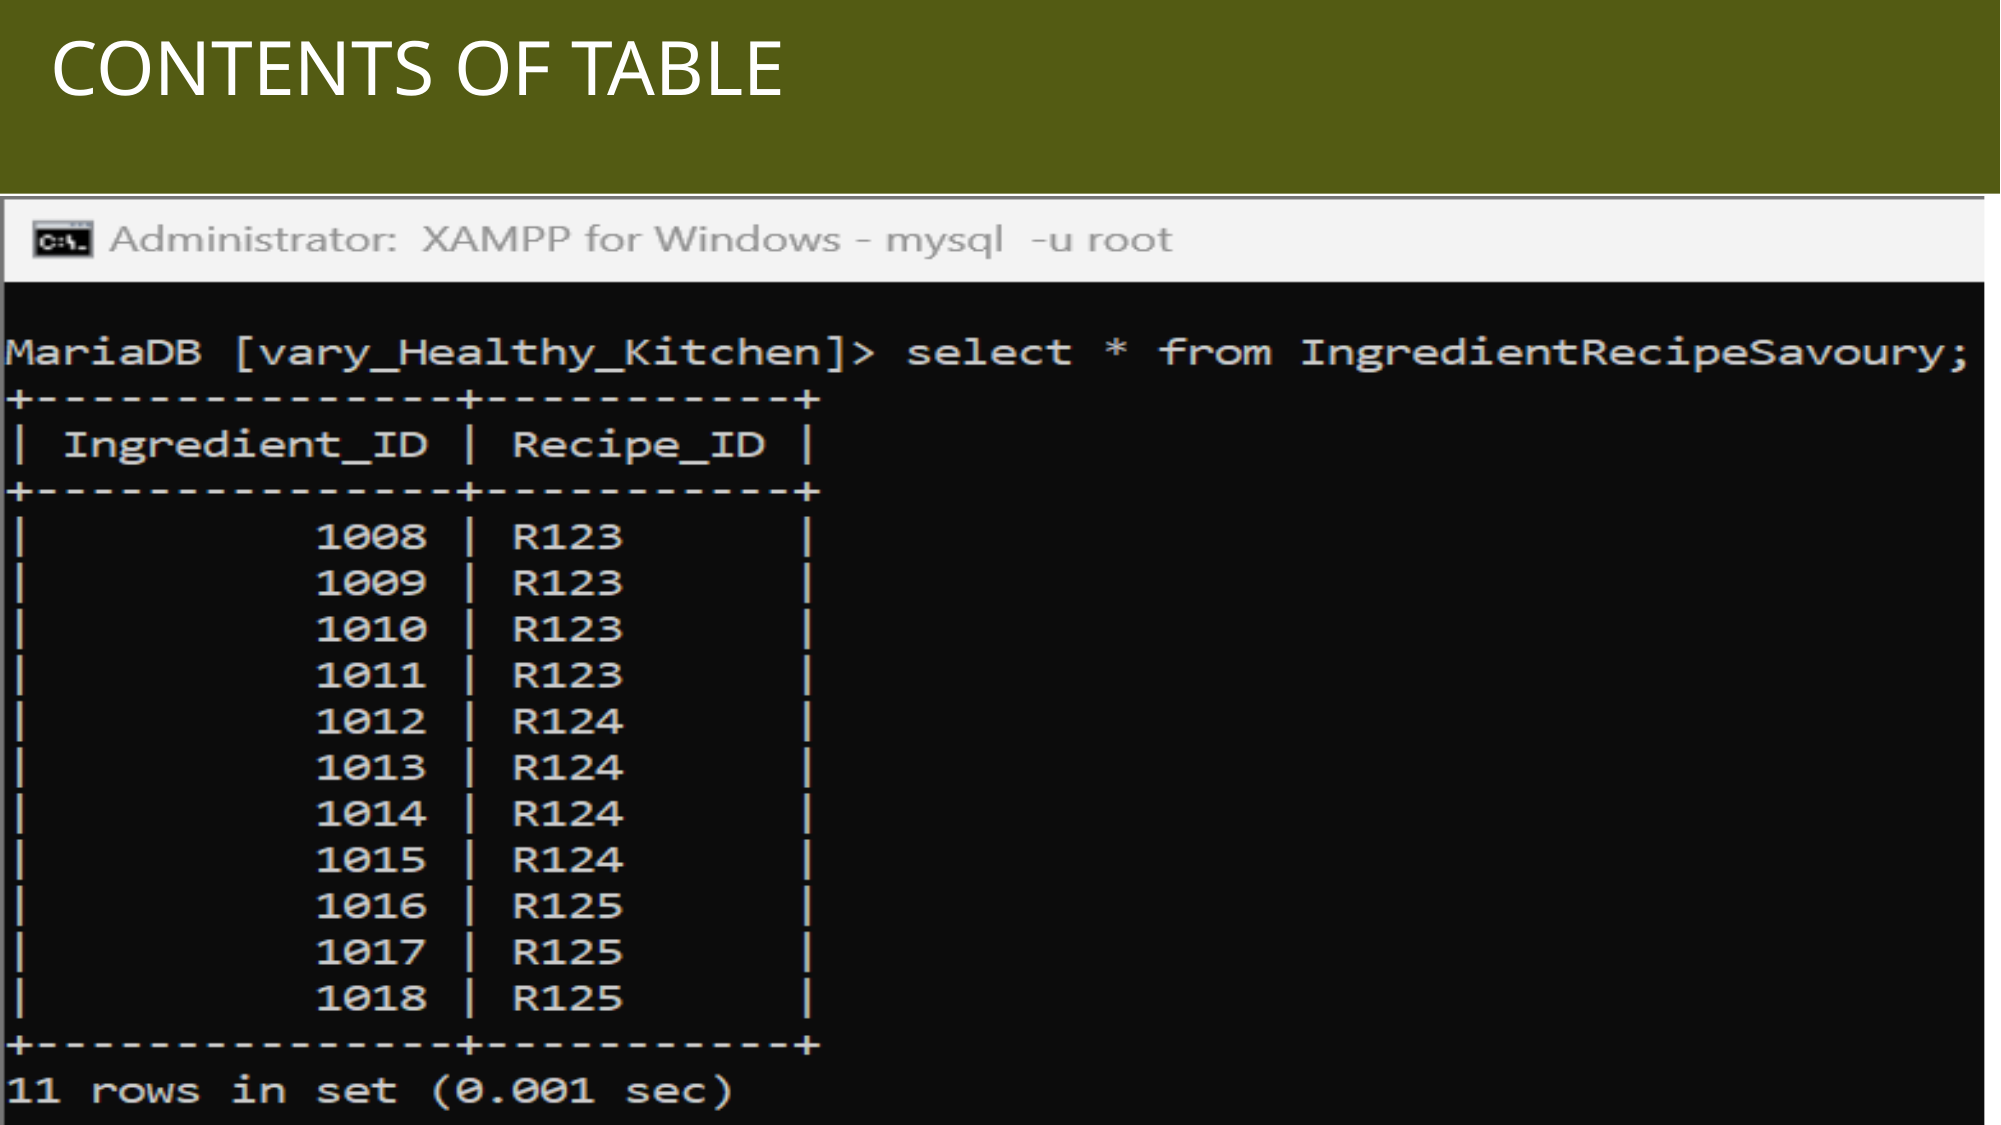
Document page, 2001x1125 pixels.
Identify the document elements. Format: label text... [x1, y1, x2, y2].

picture [0, 196, 1985, 1125]
title CONTENTS OF TABLE [35, 19, 1959, 124]
